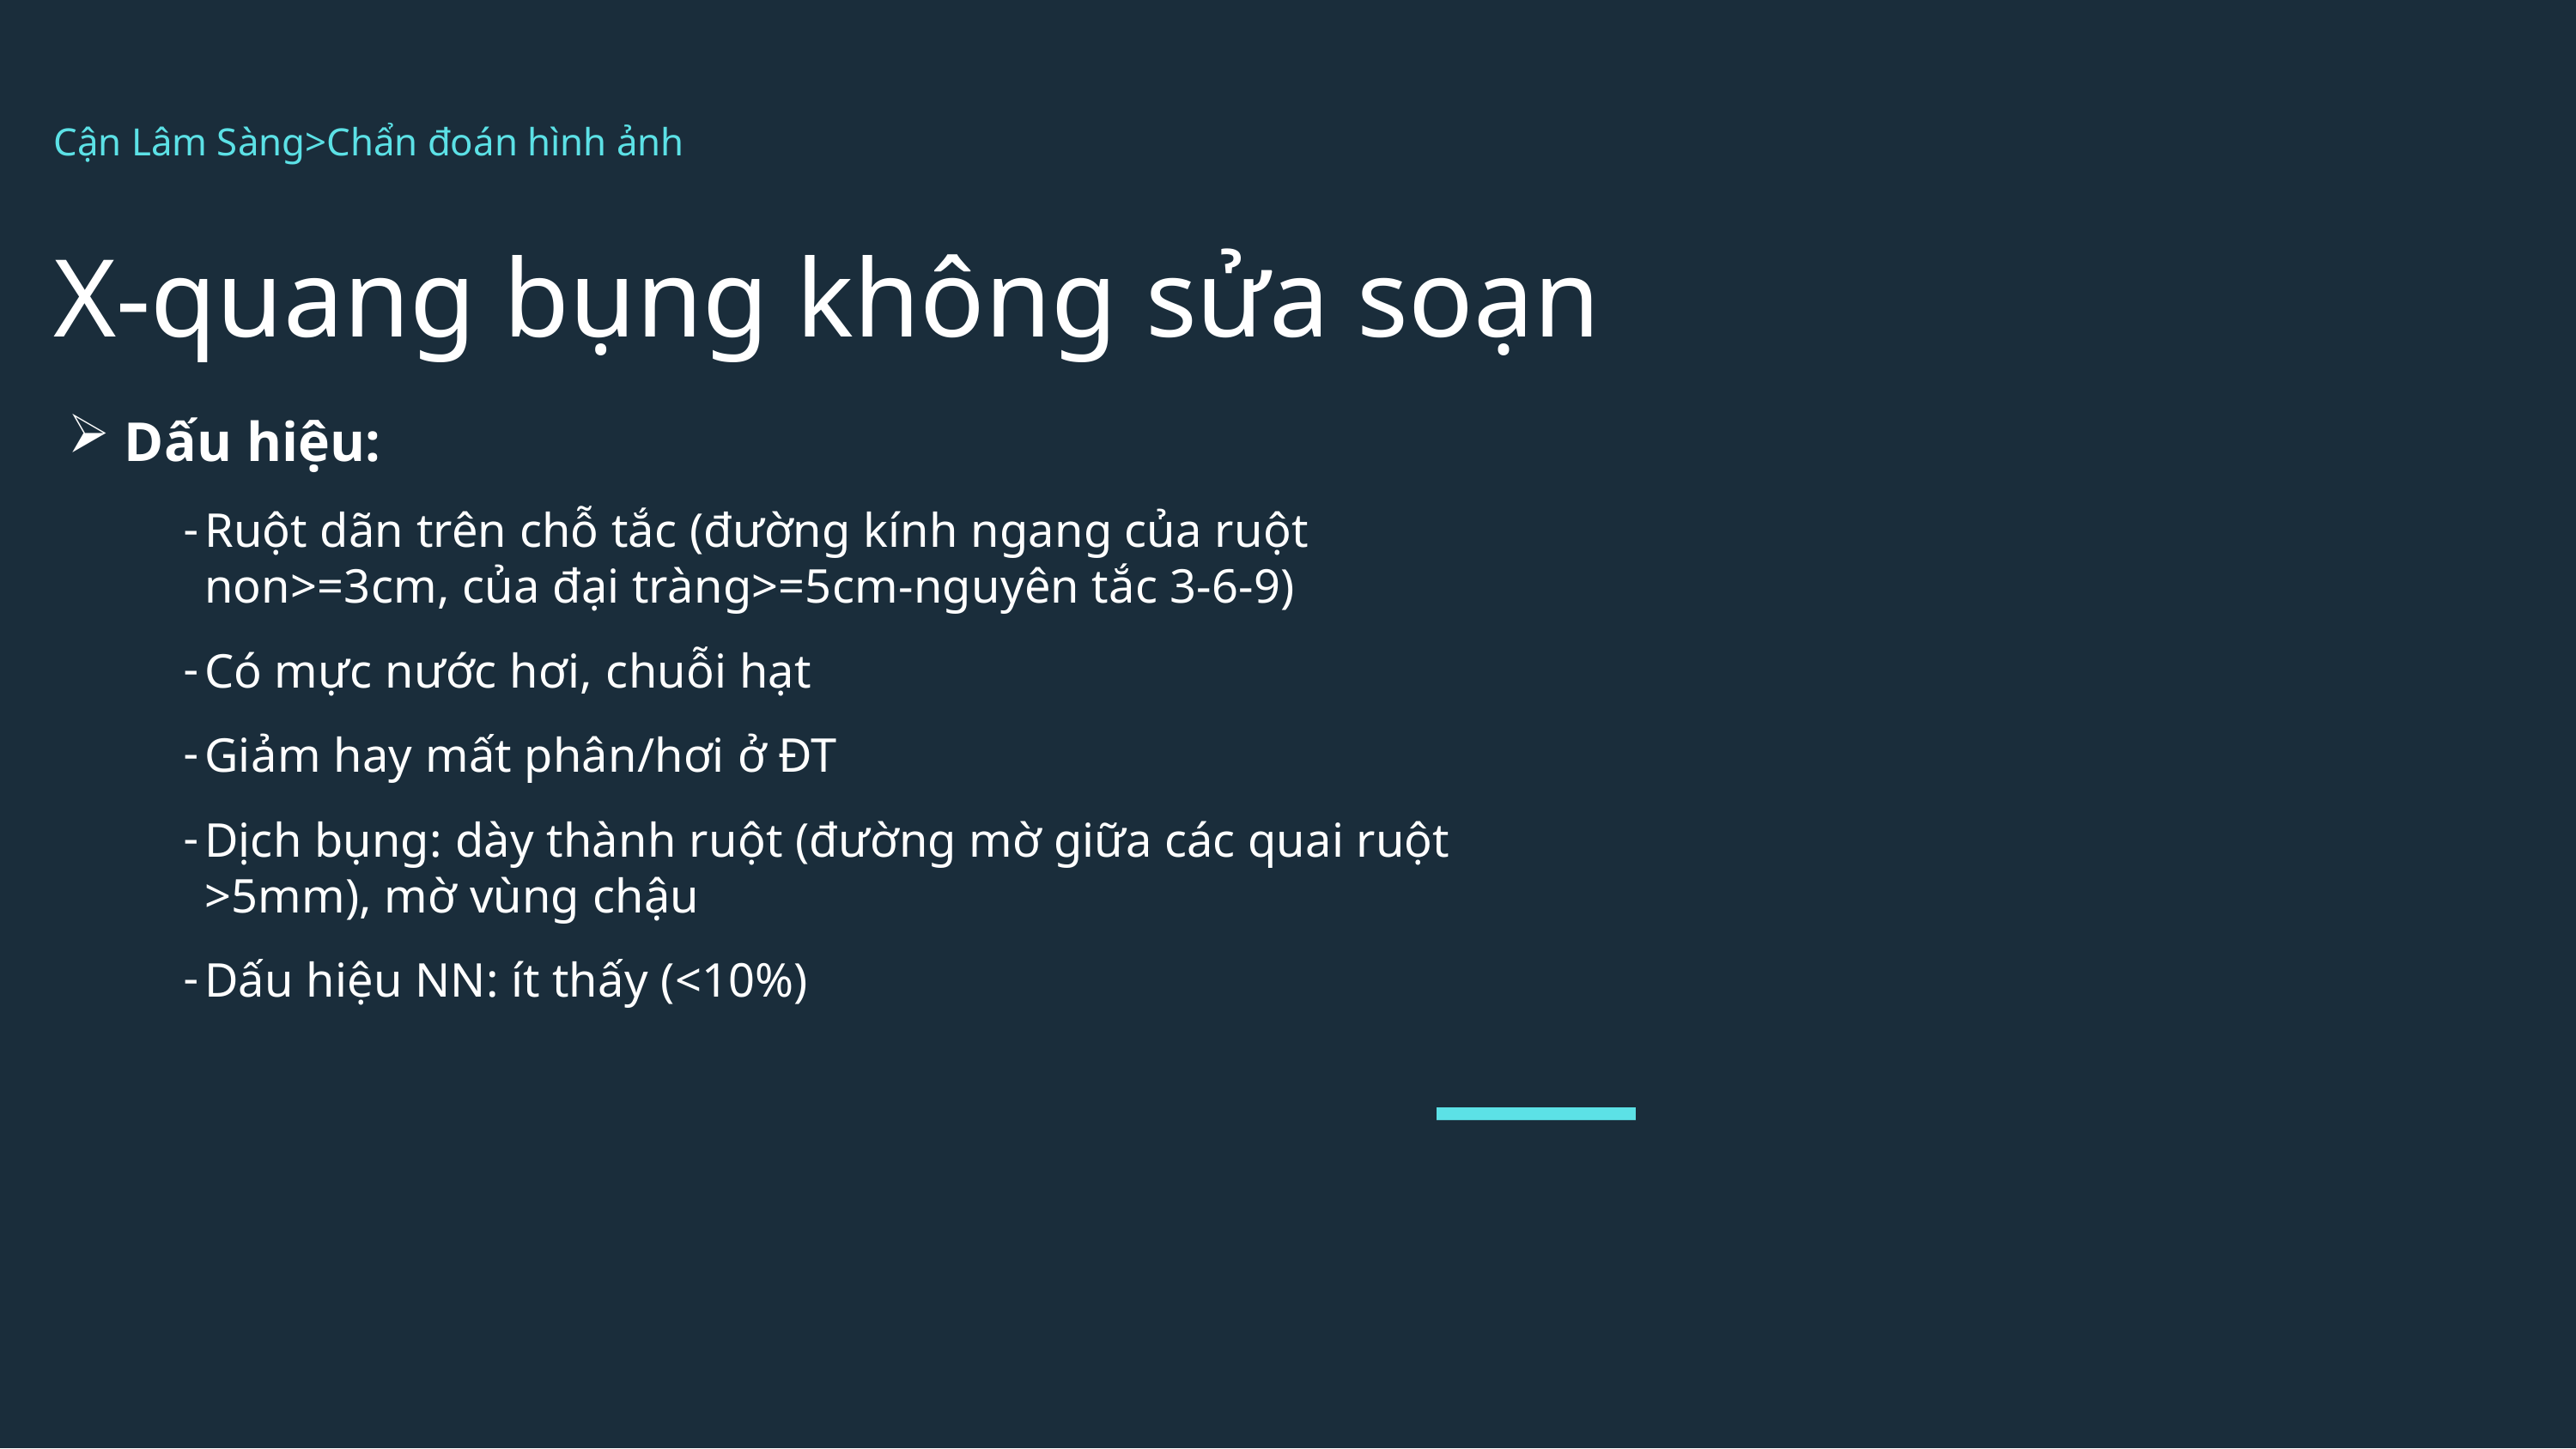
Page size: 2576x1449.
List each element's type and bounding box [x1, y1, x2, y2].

text_box [0, 0, 2576, 1449]
picture [1437, 1106, 1637, 1121]
